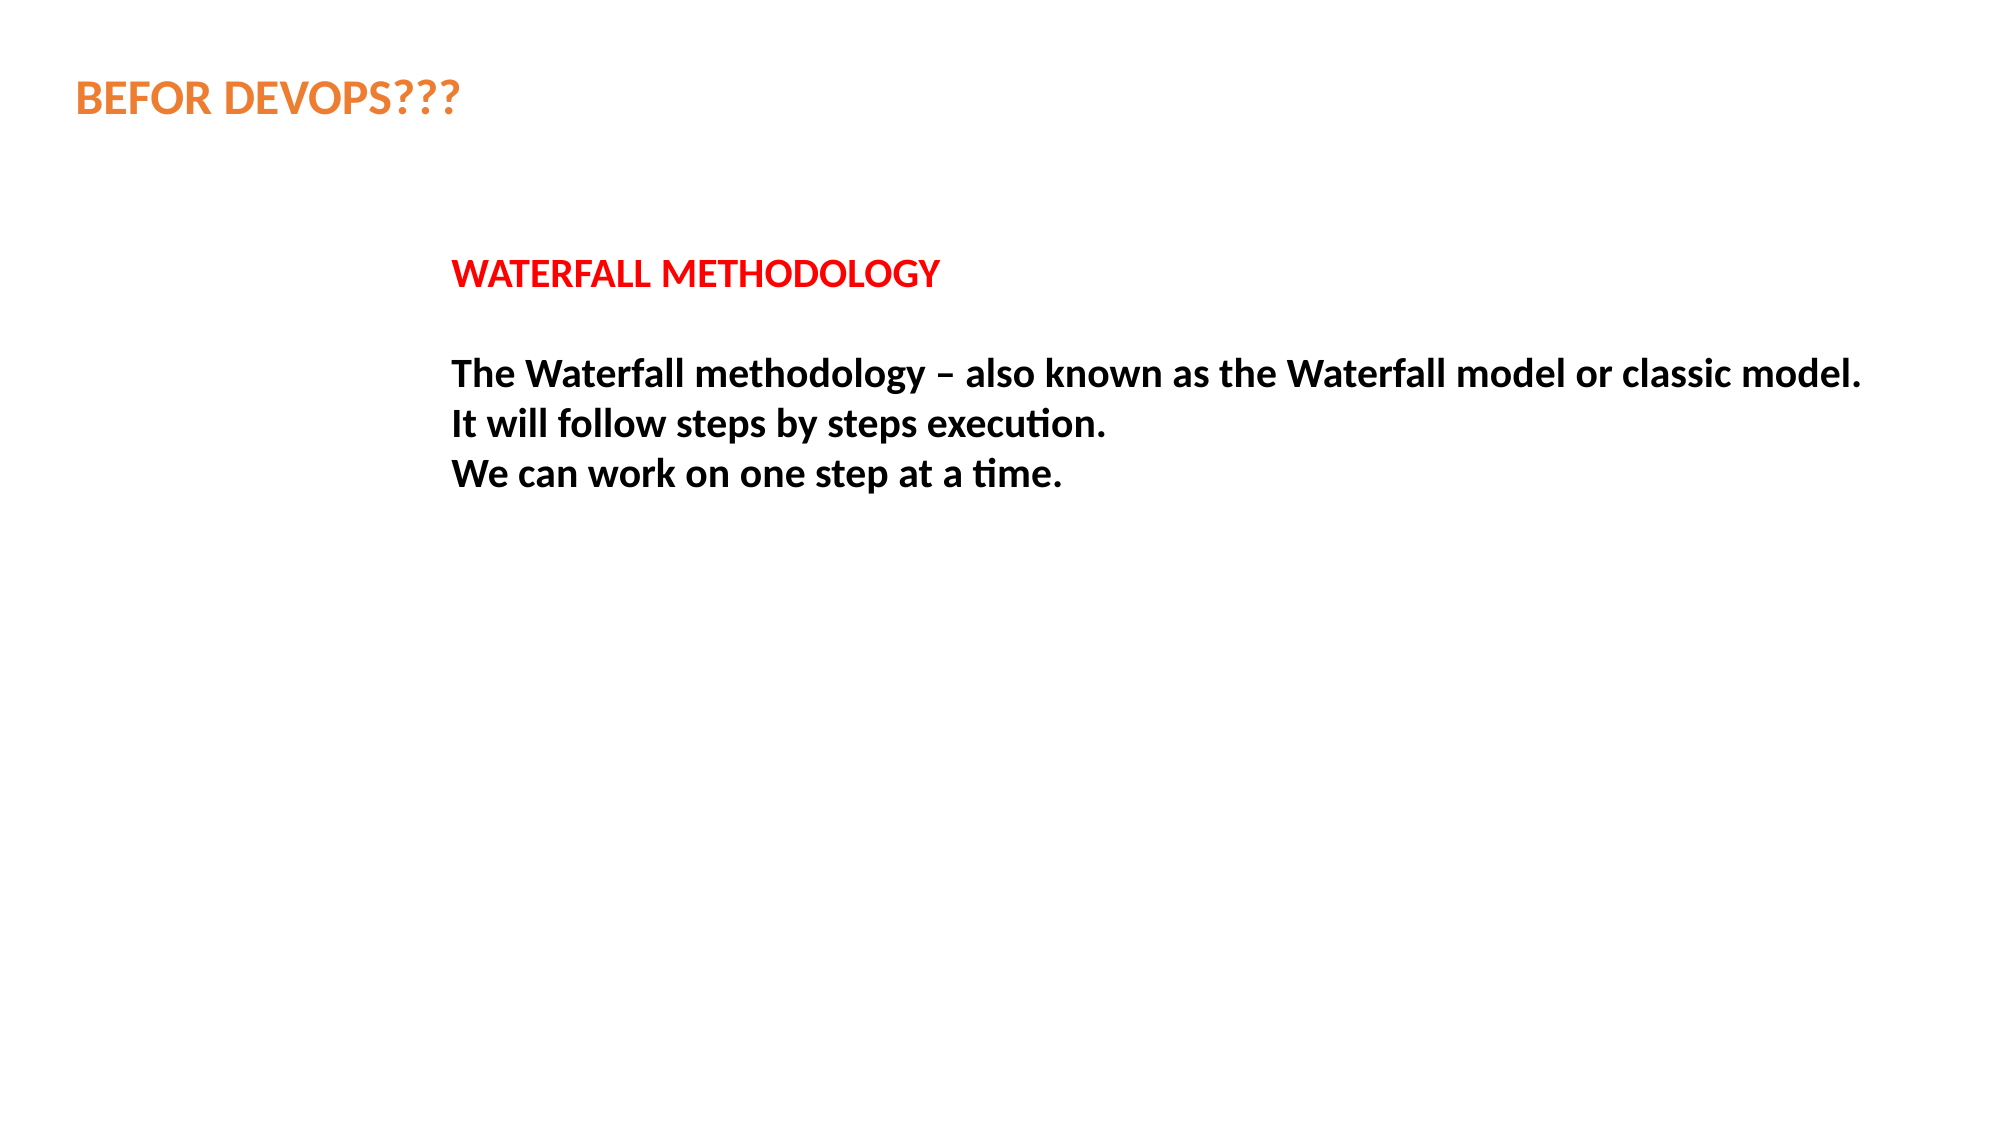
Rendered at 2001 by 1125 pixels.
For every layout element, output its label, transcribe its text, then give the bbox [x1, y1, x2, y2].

text_box WATERFALL METHODOLOGY The Waterfall methodology – also known as the Waterfall model or classic model. It will follow steps by steps execution. We can work on one step at a time. [436, 238, 1985, 554]
text_box BEFOR DEVOPS??? [60, 56, 486, 132]
